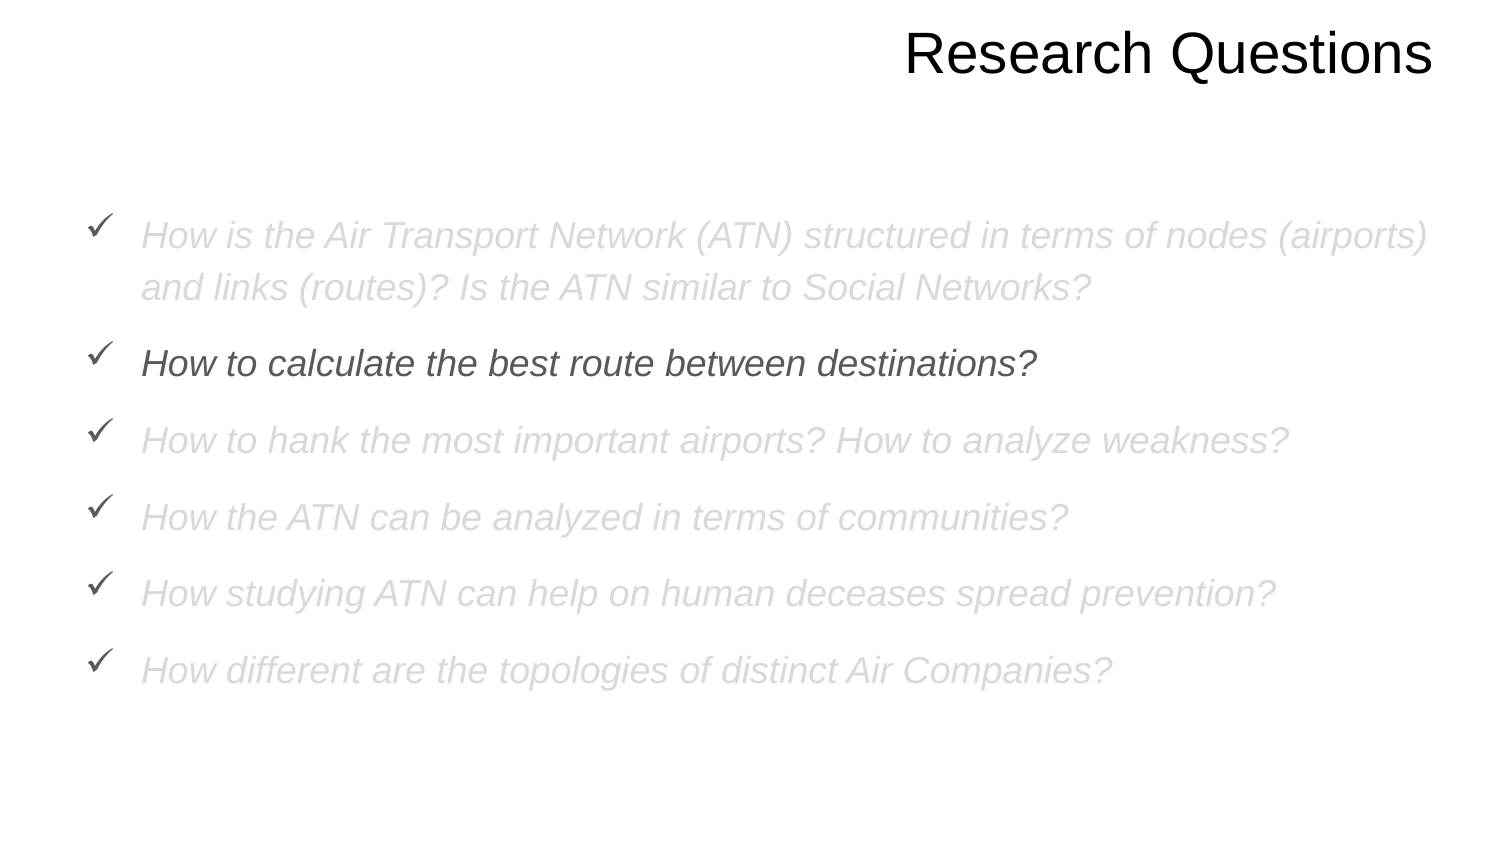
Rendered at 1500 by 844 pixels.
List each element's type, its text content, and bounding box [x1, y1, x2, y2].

text_box Research Questions [51, 0, 1449, 94]
list How is the Air Transport Network (ATN) structured in terms of nodes (airports) and links (routes)? Is the ATN similar to Social Networks? How to calculate the best route between destinations? How to hank the most important airports? How to analyze weakness? How the ATN can be analyzed in terms of communities? How studying ATN can help on human deceases spread prevention? How different are the topologies of distinct Air Companies? [51, 189, 1449, 750]
